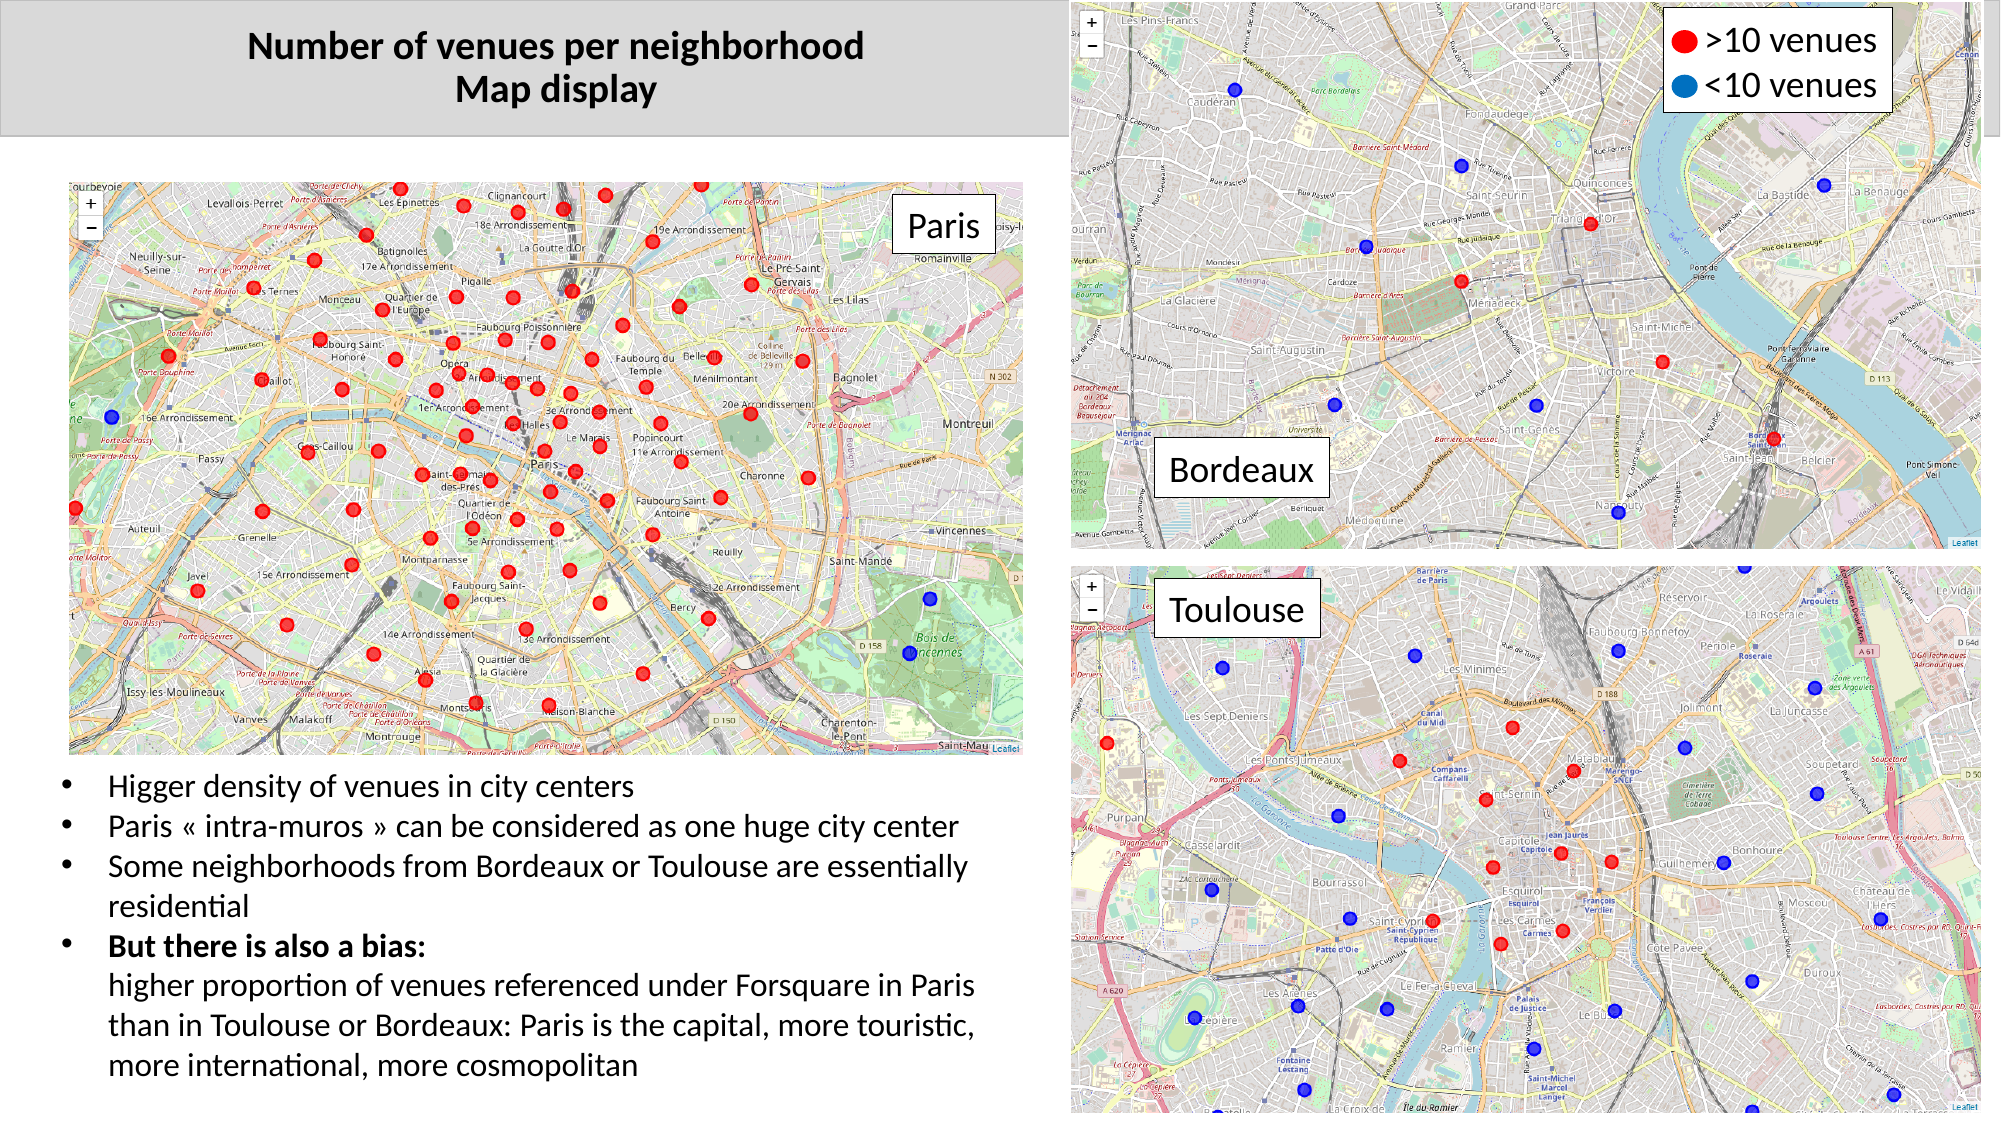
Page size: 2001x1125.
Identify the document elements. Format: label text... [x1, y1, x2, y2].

picture [1068, 0, 1984, 551]
picture [1068, 563, 1984, 1116]
picture [66, 178, 1027, 757]
text_box Higger density of venues in city centers Paris « intra-muros » can be considered as one huge city center Some neighborhoods from Bordeaux or Toulouse are essentially residential But there is also a bias: higher proportion of venues referenced under Forsquare in Paris than in Toulouse or Bordeaux: Paris is the capital, more touristic, more international, more cosmopolitan [46, 756, 1047, 1091]
title Number of venues per neighborhood Map display [66, 17, 1047, 120]
